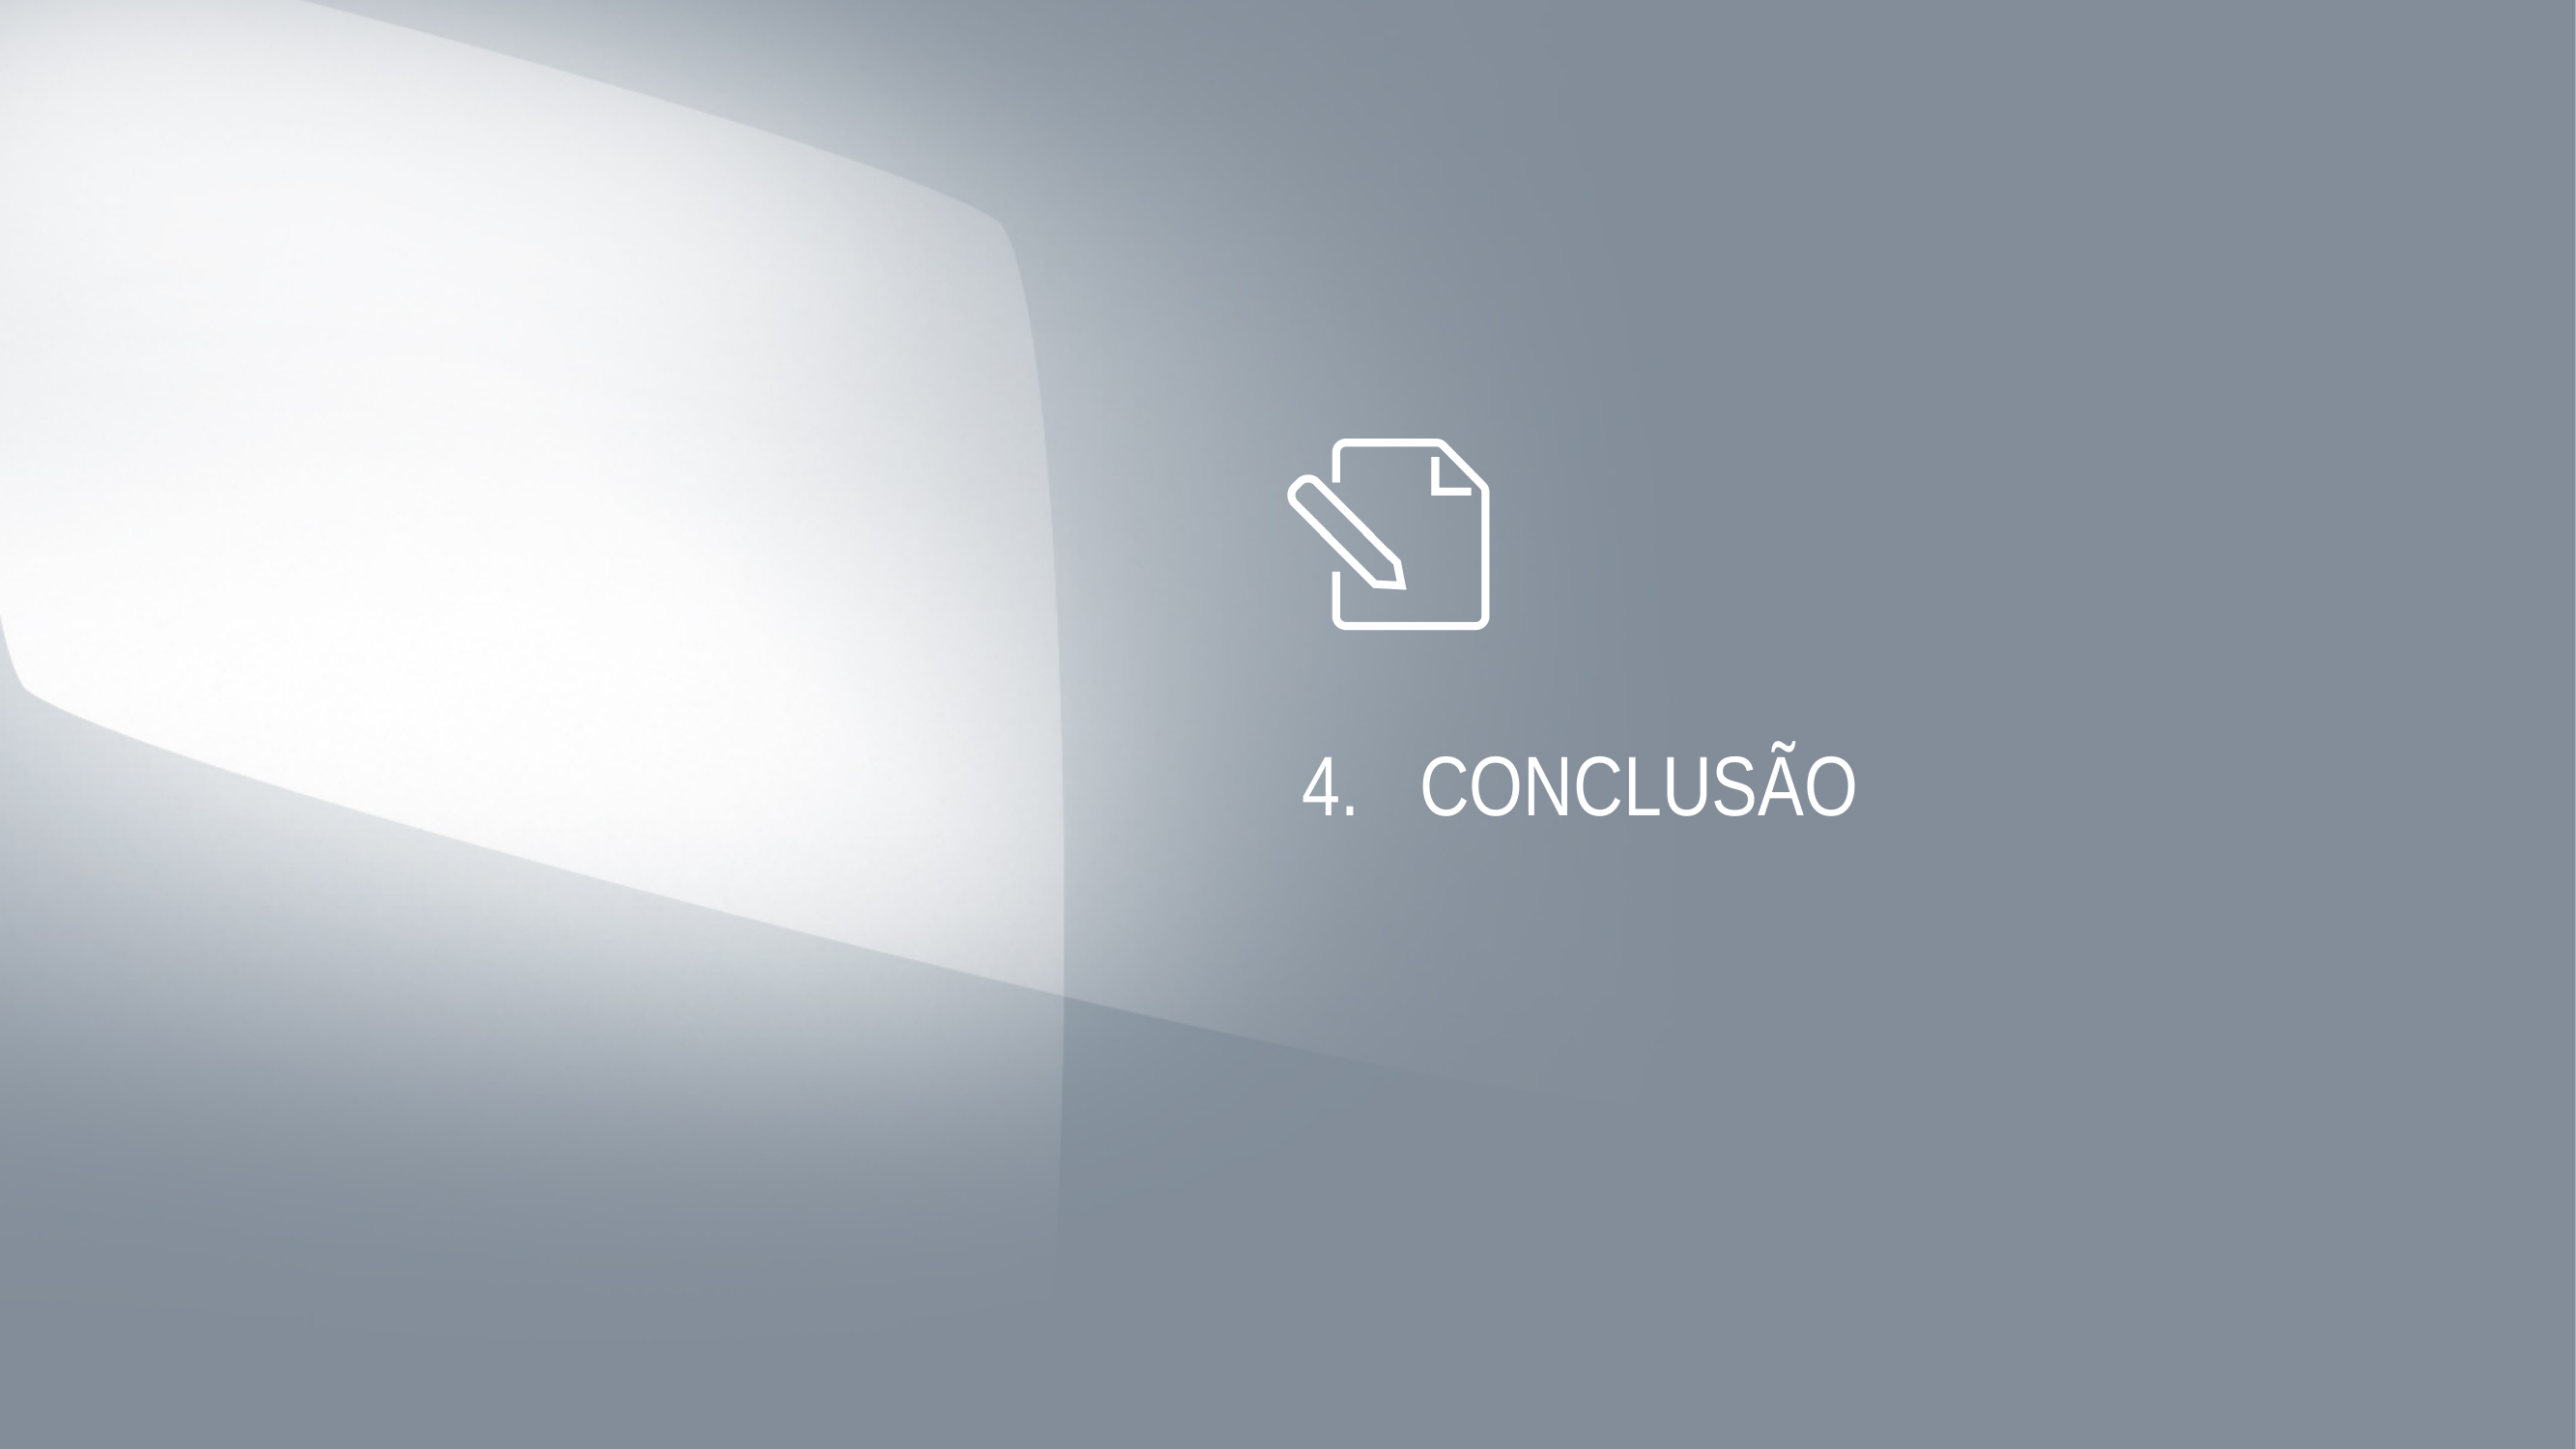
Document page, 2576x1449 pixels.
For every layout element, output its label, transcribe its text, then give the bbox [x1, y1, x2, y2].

text_box CONCLUSÃO [1287, 724, 2576, 840]
picture [0, 0, 2576, 1449]
